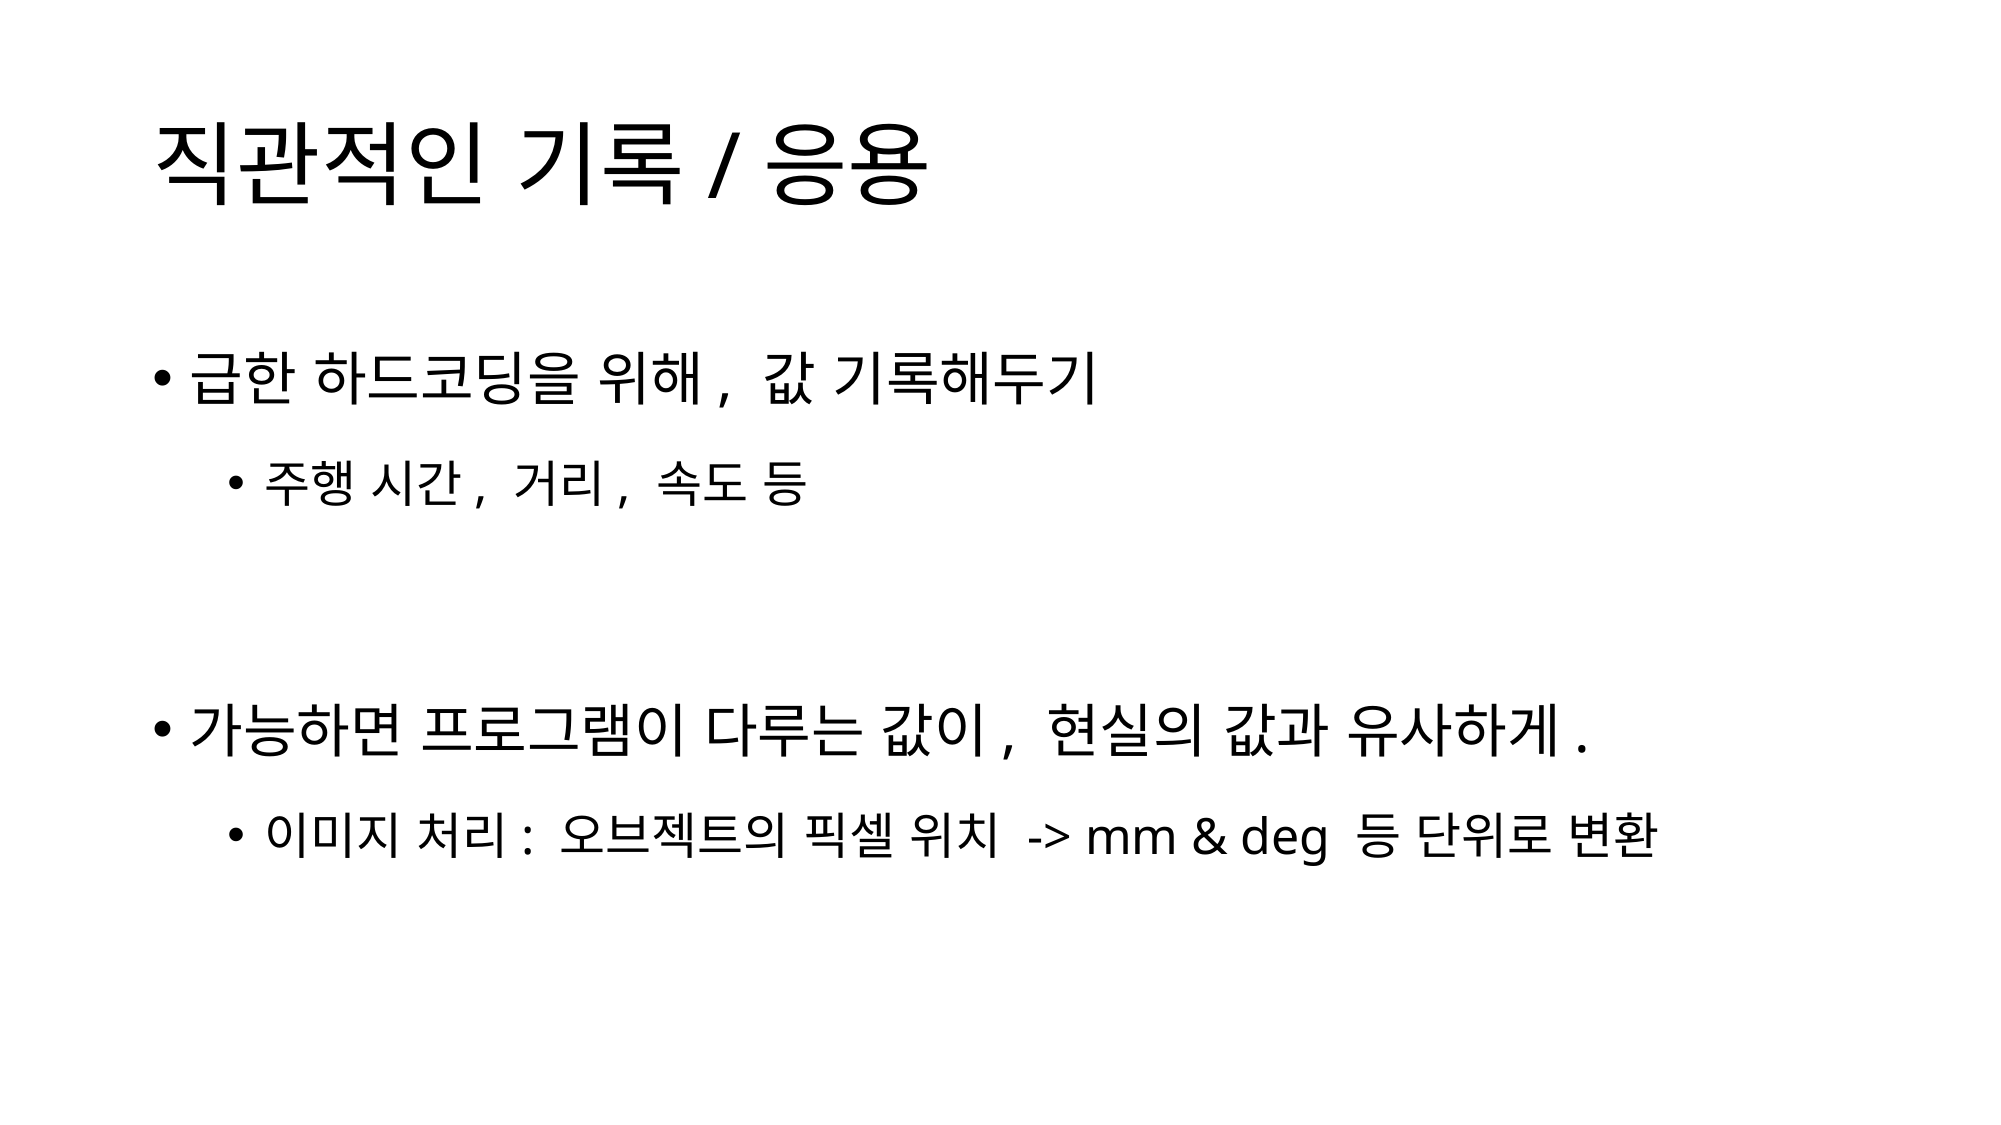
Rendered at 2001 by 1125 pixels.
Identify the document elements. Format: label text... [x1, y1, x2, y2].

title 직관적인 기록/응용 [137, 59, 1863, 278]
list 급한 하드코딩을 위해, 값 기록해두기 주행 시간, 거리, 속도 등 가능하면 프로그램이 다루는 값이, 현실의 값과 유사하게. 이미지 처리: 오브젝트의 픽셀 위치 -> mm & deg 등 단위로 변환 [137, 299, 1863, 1014]
